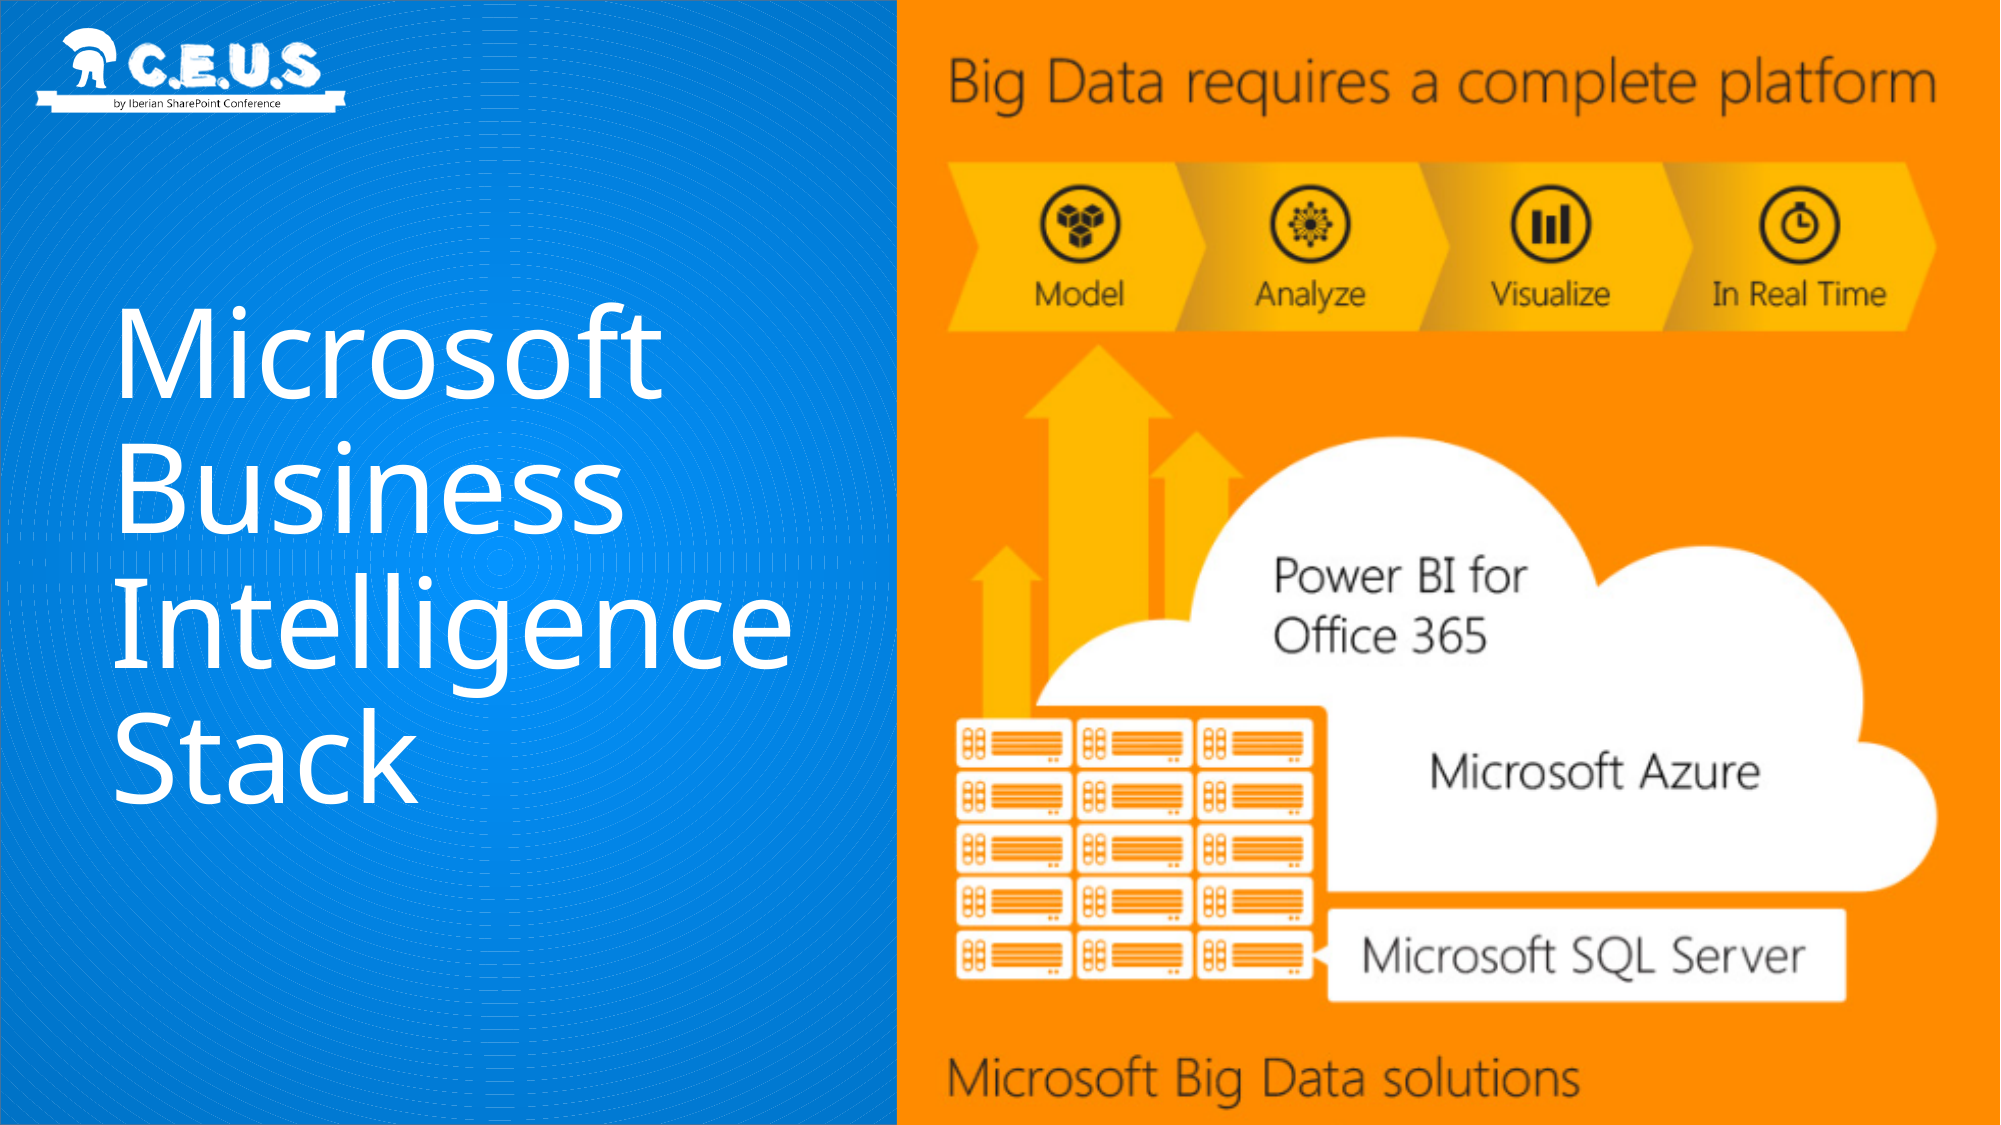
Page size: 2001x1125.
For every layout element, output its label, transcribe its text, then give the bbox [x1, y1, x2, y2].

picture [25, 16, 353, 126]
picture [896, 0, 2000, 1125]
title Microsoft Business Intelligence Stack [94, 142, 896, 979]
